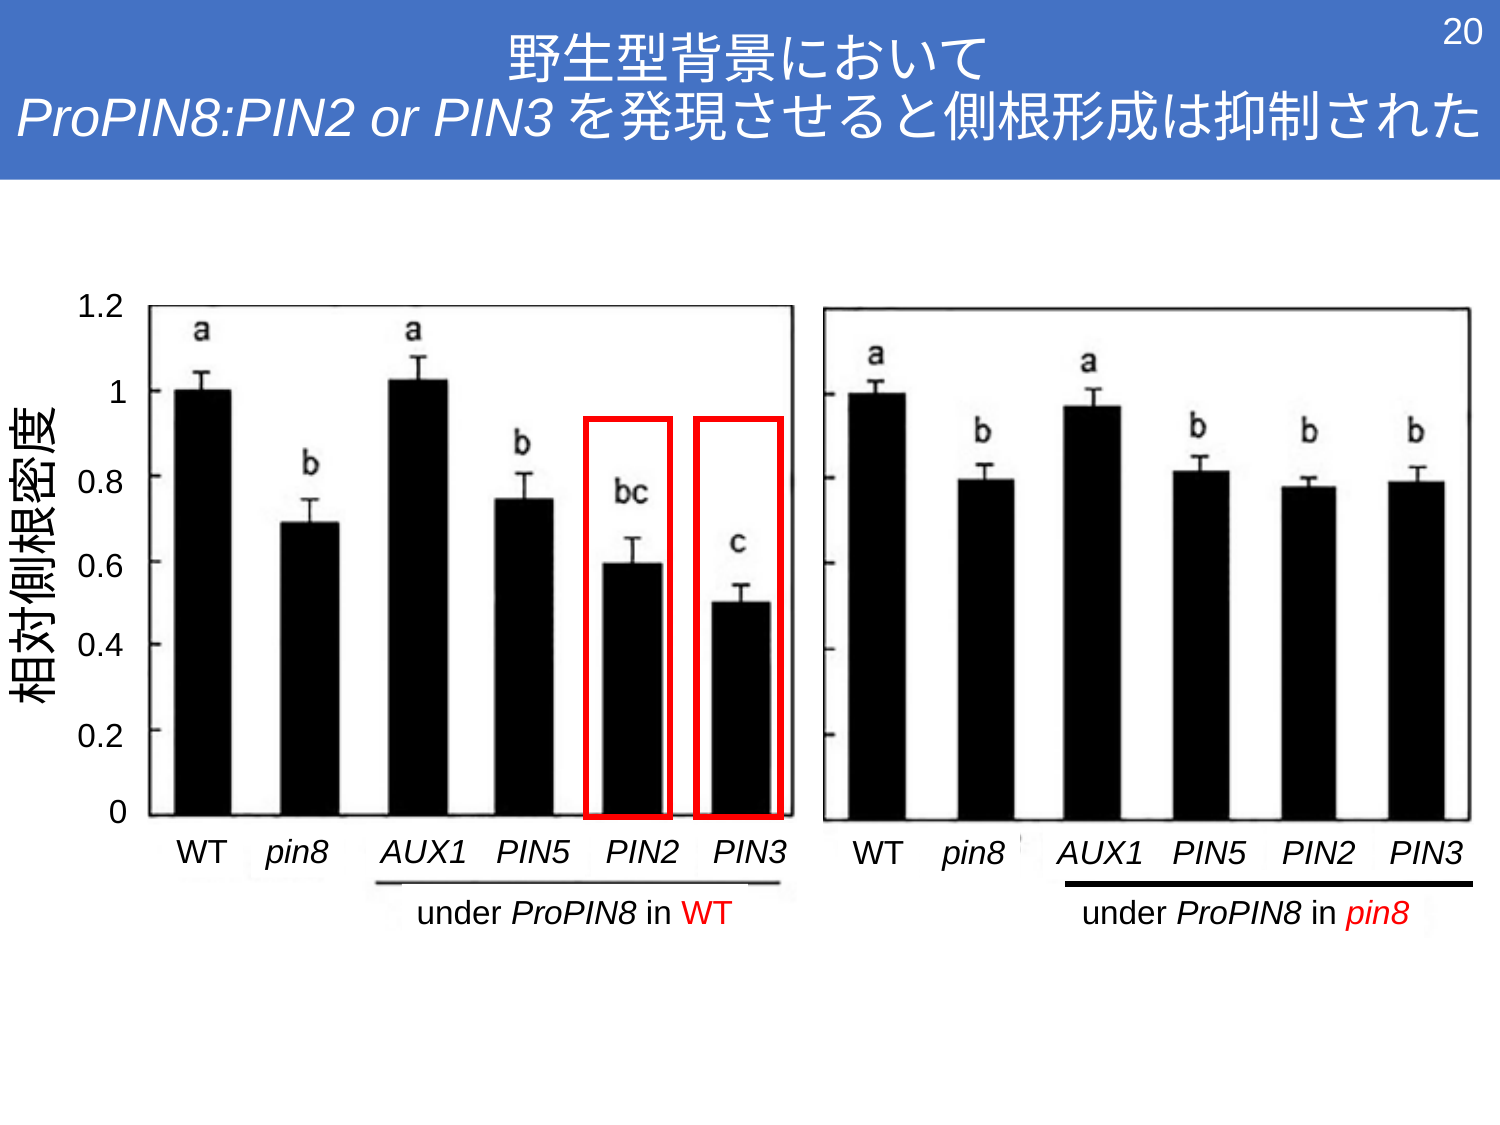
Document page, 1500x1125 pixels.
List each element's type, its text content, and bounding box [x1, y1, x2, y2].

slide_number 19 [1161, 0, 1499, 60]
title 野生型背景において ProPIN8:PIN2 or PIN3を発現させると側根形成は抑制された [0, 0, 1500, 180]
text_box 相対側根密度 [0, 390, 6, 721]
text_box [6, 276, 803, 940]
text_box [823, 306, 1479, 940]
